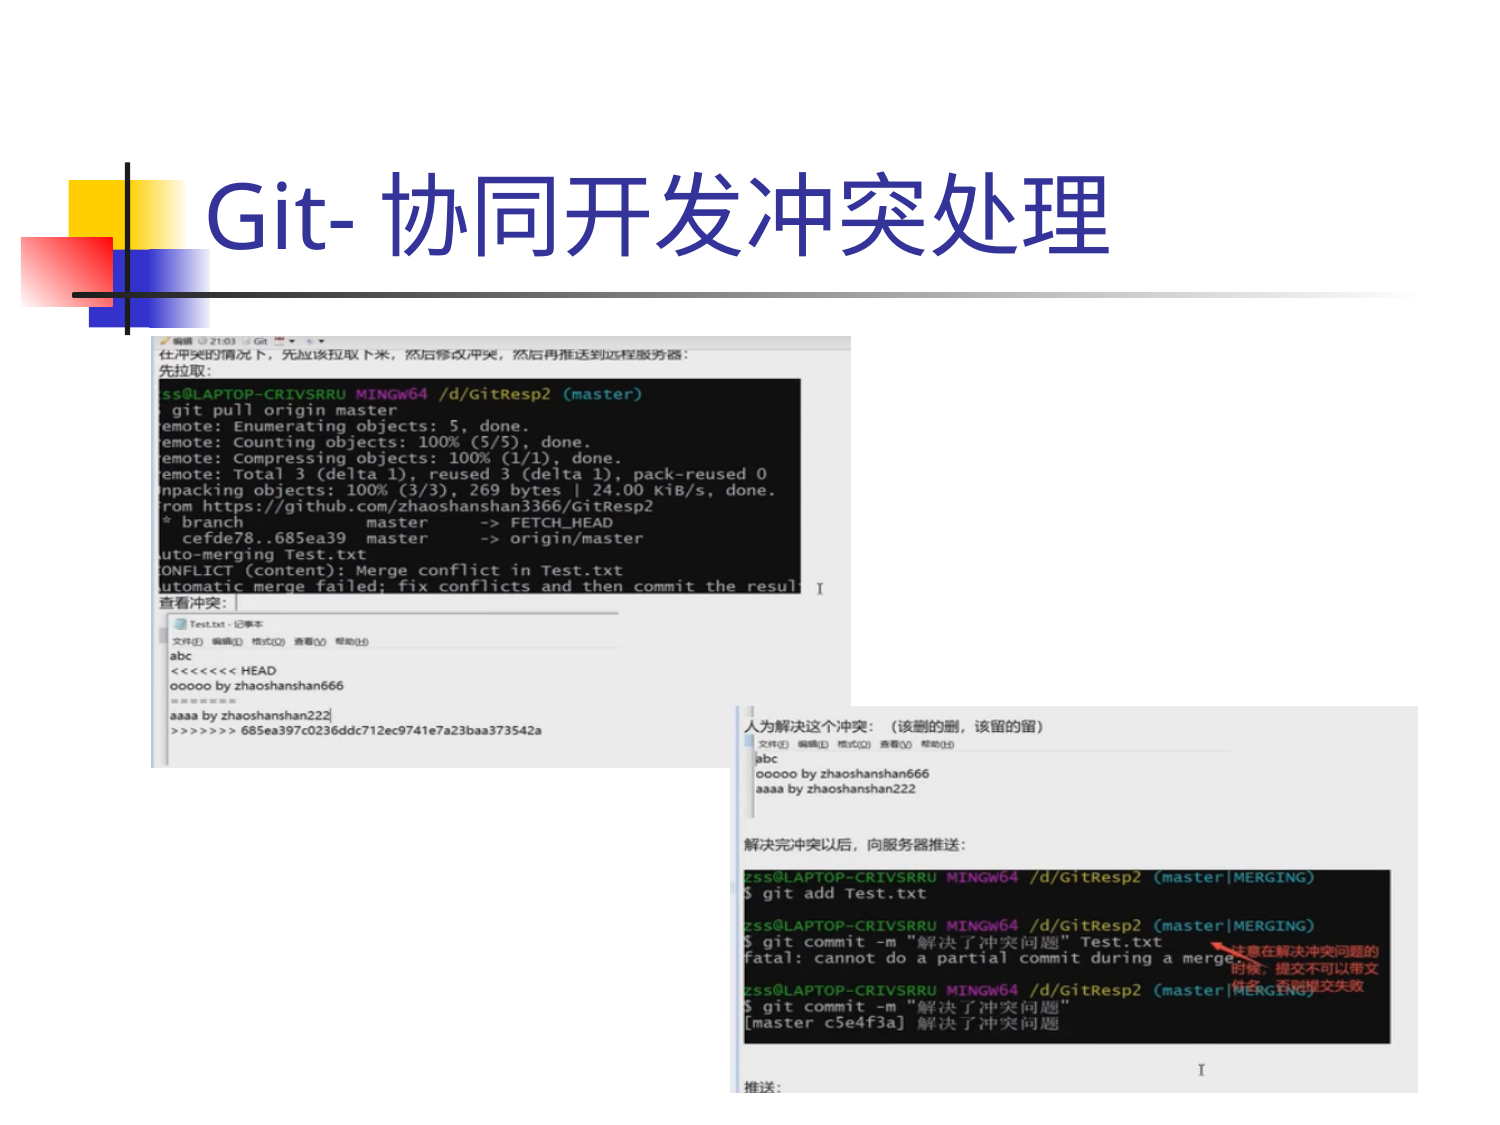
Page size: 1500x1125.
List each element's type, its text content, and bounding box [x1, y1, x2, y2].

picture [151, 336, 1419, 1093]
text_box [112, 323, 1388, 494]
title Git-协同开发冲突处理 [188, 35, 1468, 275]
